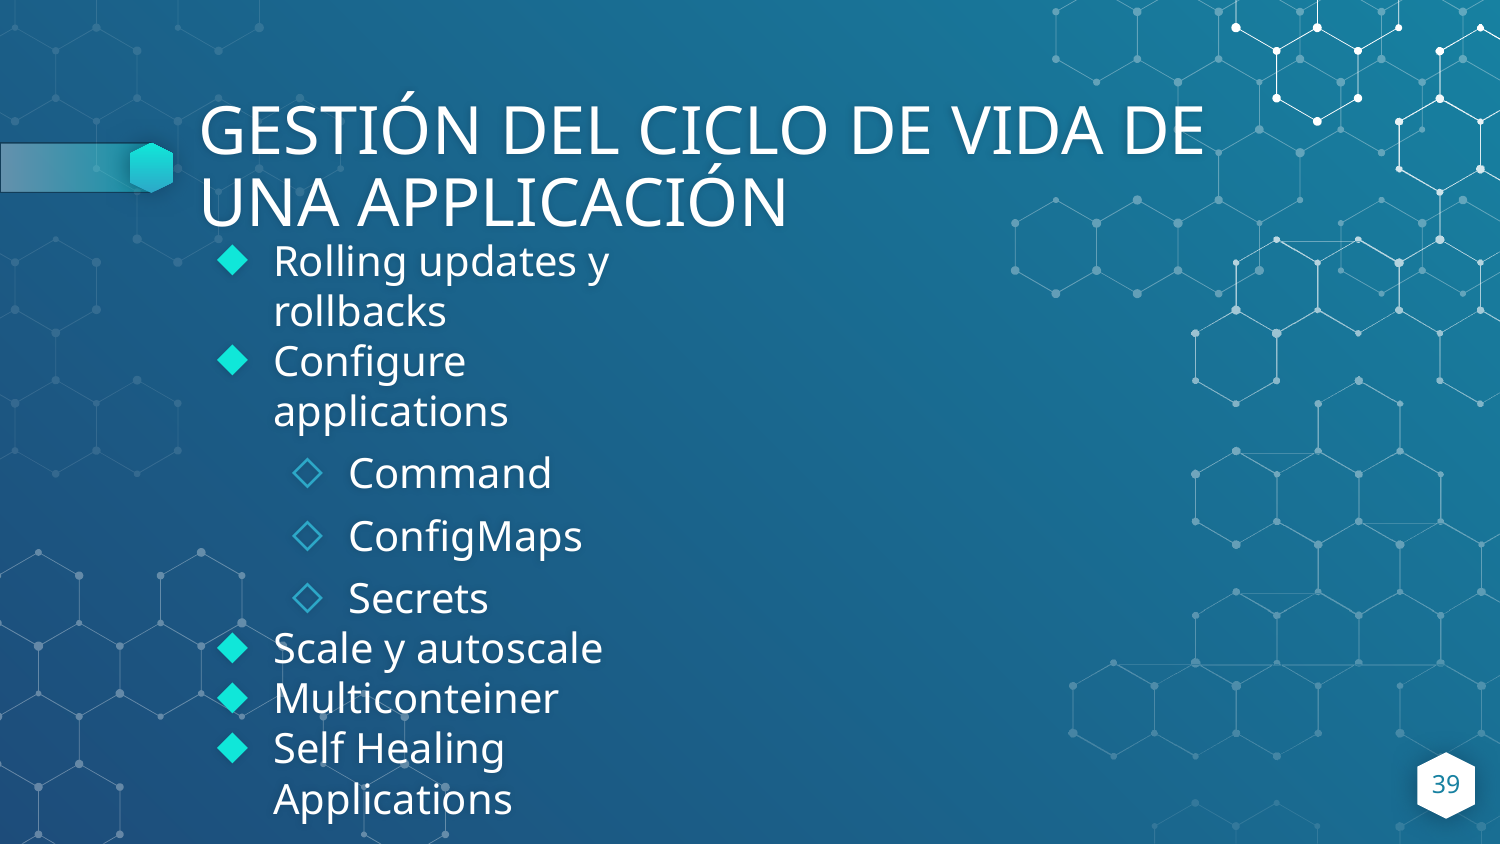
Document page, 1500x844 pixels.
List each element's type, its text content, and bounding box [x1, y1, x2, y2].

title GESTIÓN DEL CICLO DE VIDA DE UNA APPLICACIÓN [198, 140, 1302, 198]
list Rolling updates y rollbacks Configure applications Command ConfigMaps Secrets Scale y autoscale Multiconteiner Self Healing Applications [198, 234, 714, 771]
slide_number 39 [1417, 752, 1475, 819]
